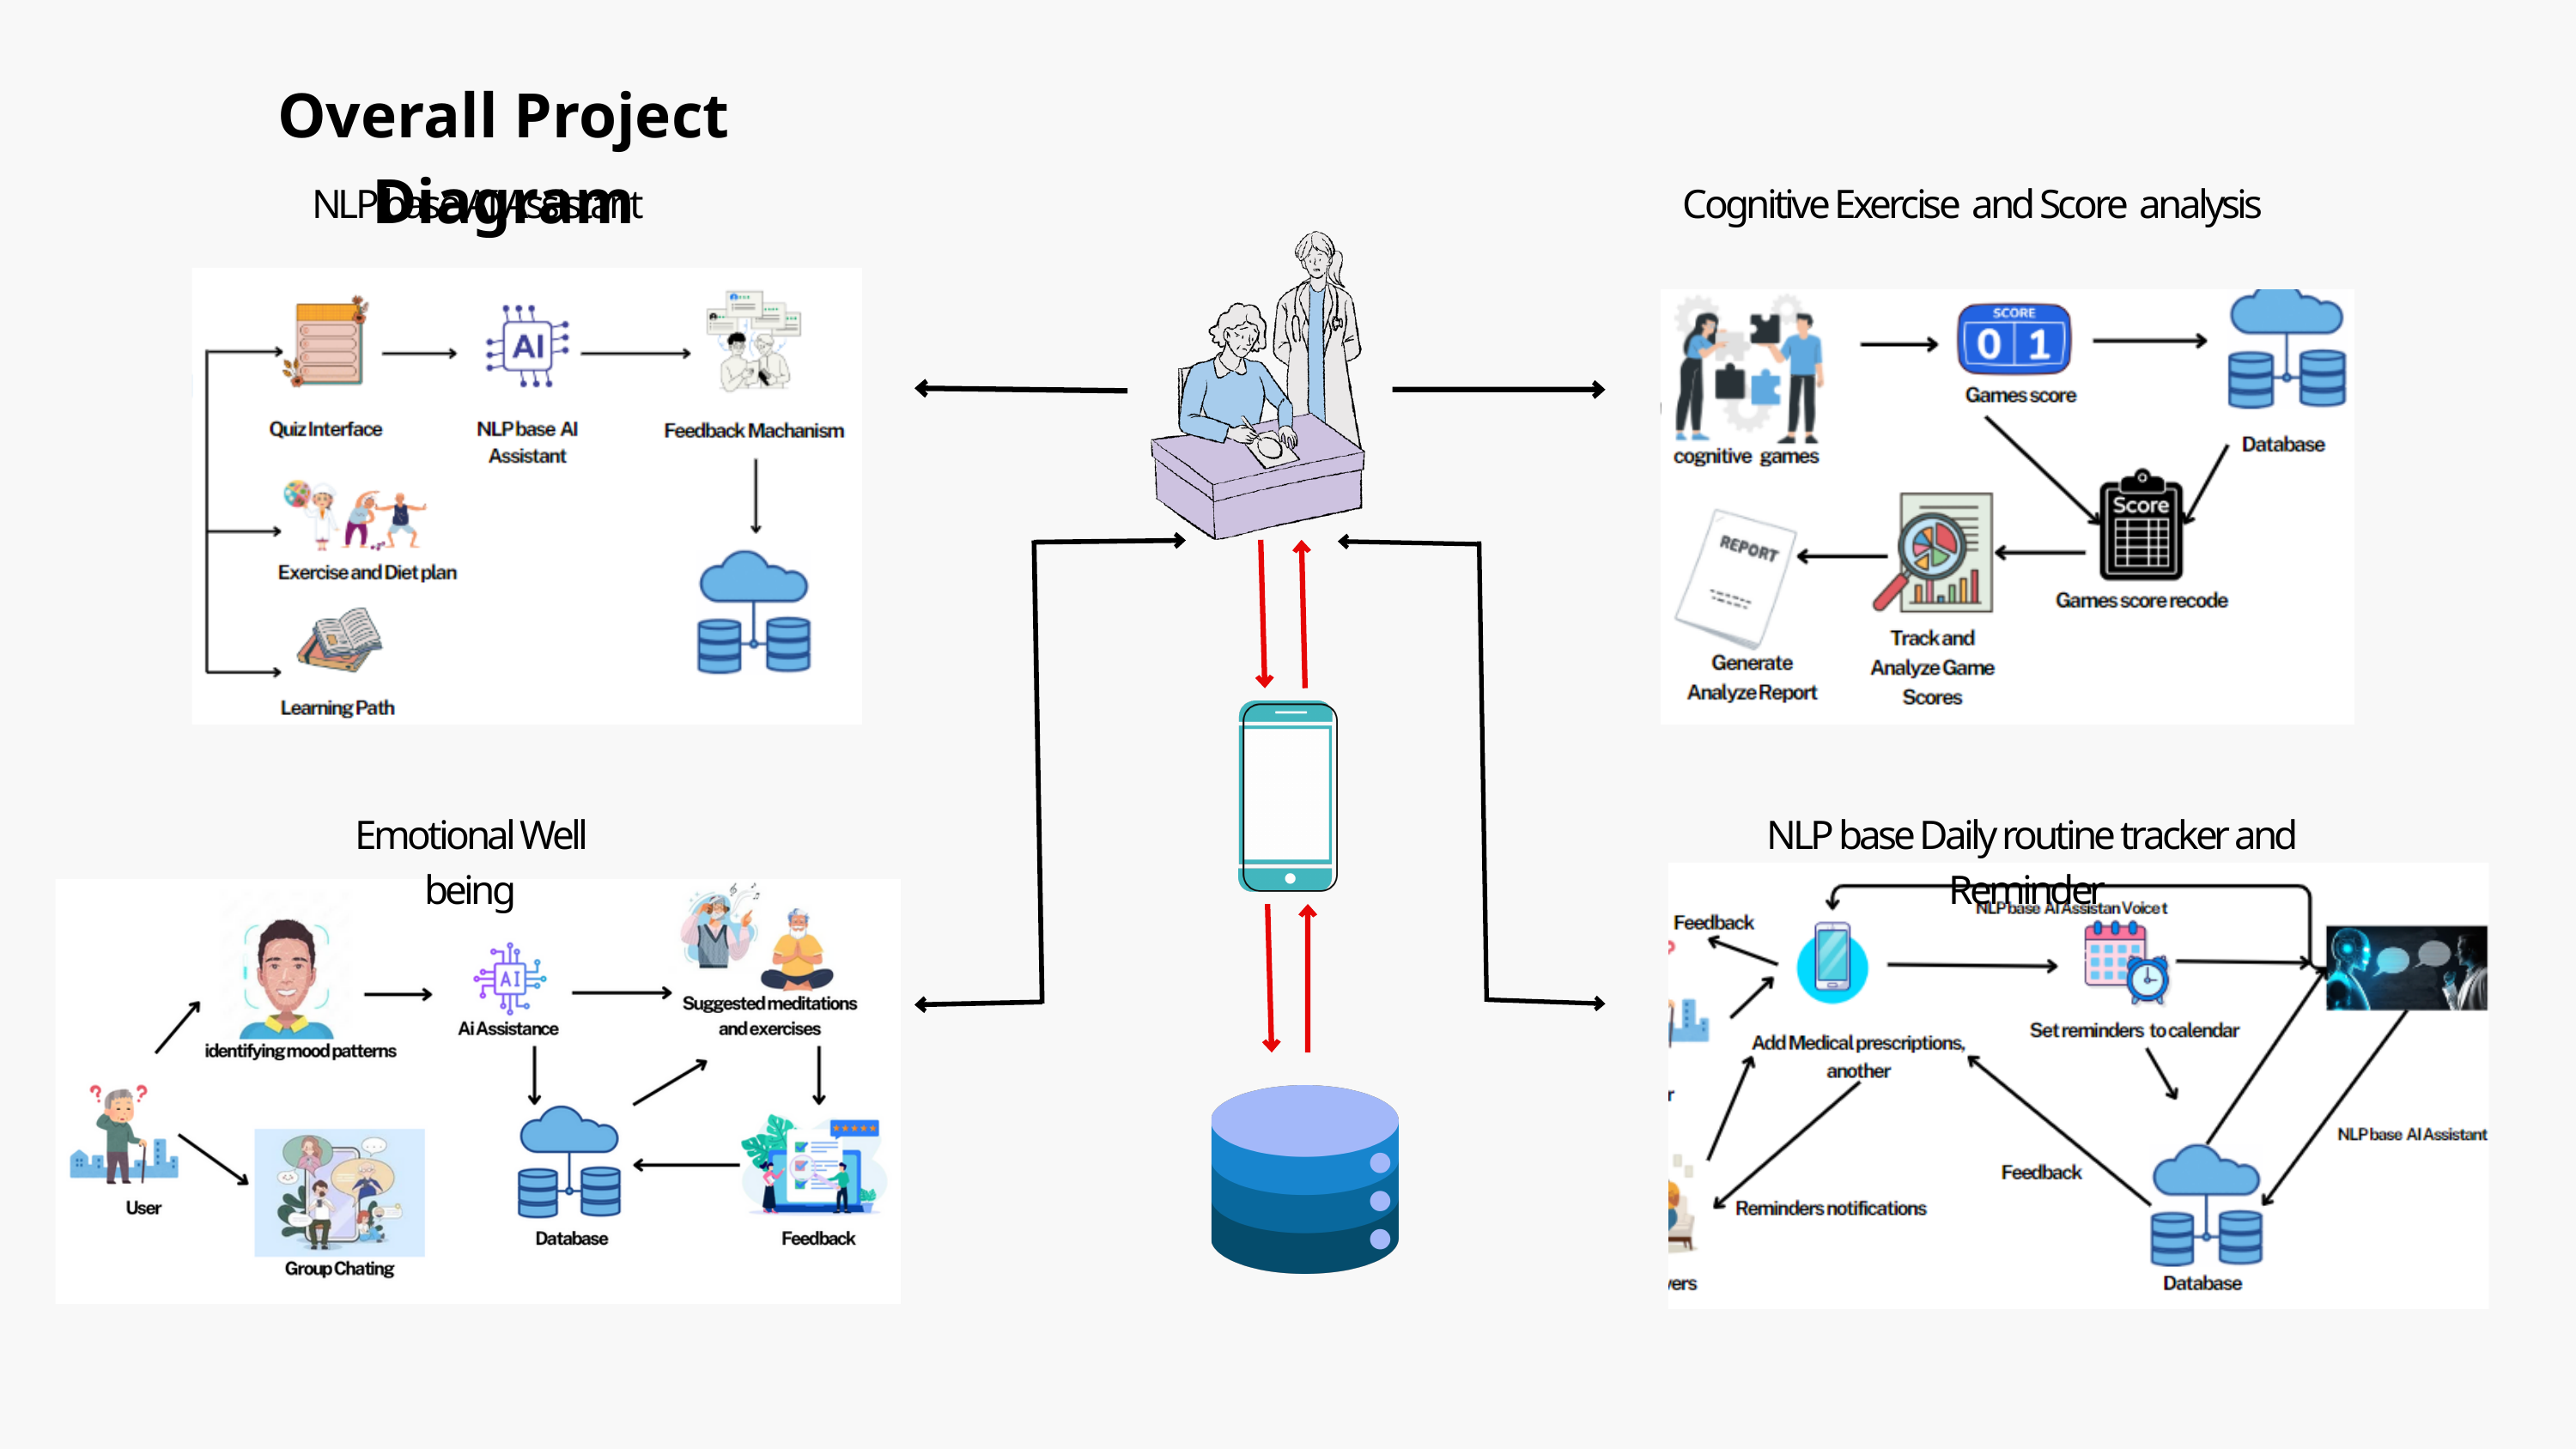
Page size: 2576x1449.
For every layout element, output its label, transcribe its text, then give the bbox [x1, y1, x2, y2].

text_box [1211, 1085, 1399, 1274]
text_box [191, 268, 863, 724]
text_box [55, 879, 902, 1304]
text_box NLP base AI Assistant [308, 171, 648, 227]
text_box [1265, 904, 1279, 1053]
text_box [1660, 289, 2355, 724]
text_box NLP base Daily routine tracker and Reminder [1686, 802, 2376, 912]
text_box [1301, 904, 1315, 1053]
text_box [1237, 700, 1333, 892]
text_box [1668, 863, 2489, 1309]
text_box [914, 538, 1187, 1007]
text_box Overall Project Diagram [144, 64, 863, 236]
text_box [1337, 539, 1606, 1006]
text_box Emotional Well being [307, 802, 634, 912]
text_box [1151, 231, 1365, 540]
text_box [1258, 539, 1272, 688]
text_box Cognitive Exercise and Score analysis [1679, 171, 2267, 227]
